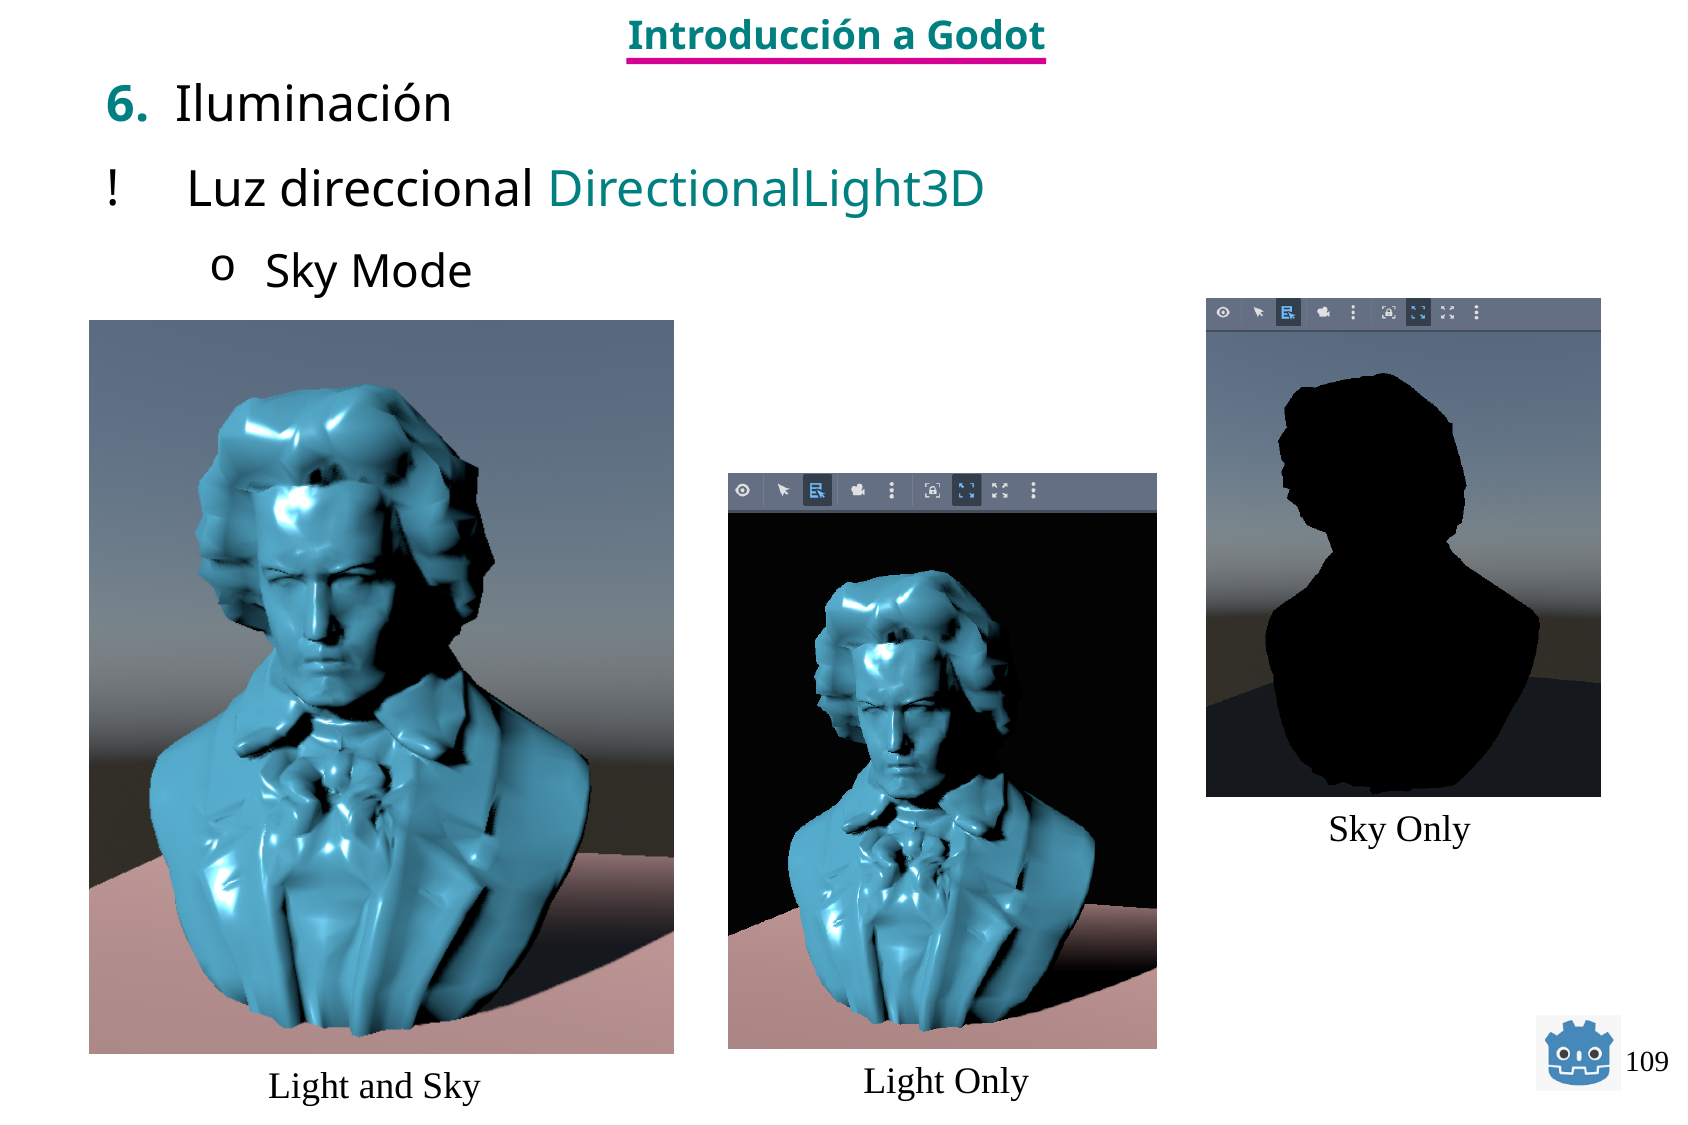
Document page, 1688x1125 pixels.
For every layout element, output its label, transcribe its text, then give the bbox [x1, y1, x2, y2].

text_box Light Only [796, 1058, 1097, 1108]
picture [1206, 298, 1601, 797]
text_box Introducción a Godot [149, 0, 1525, 78]
text_box Light and Sky [224, 1062, 525, 1114]
picture [89, 320, 674, 1054]
text_box Sky Only [1243, 805, 1556, 856]
text_box 6. Iluminación Luz direccional DirectionalLight3D Sky Mode [89, 62, 1497, 356]
picture [1535, 1015, 1621, 1091]
slide_number 109 [1482, 1034, 1685, 1110]
picture [728, 472, 1158, 1049]
